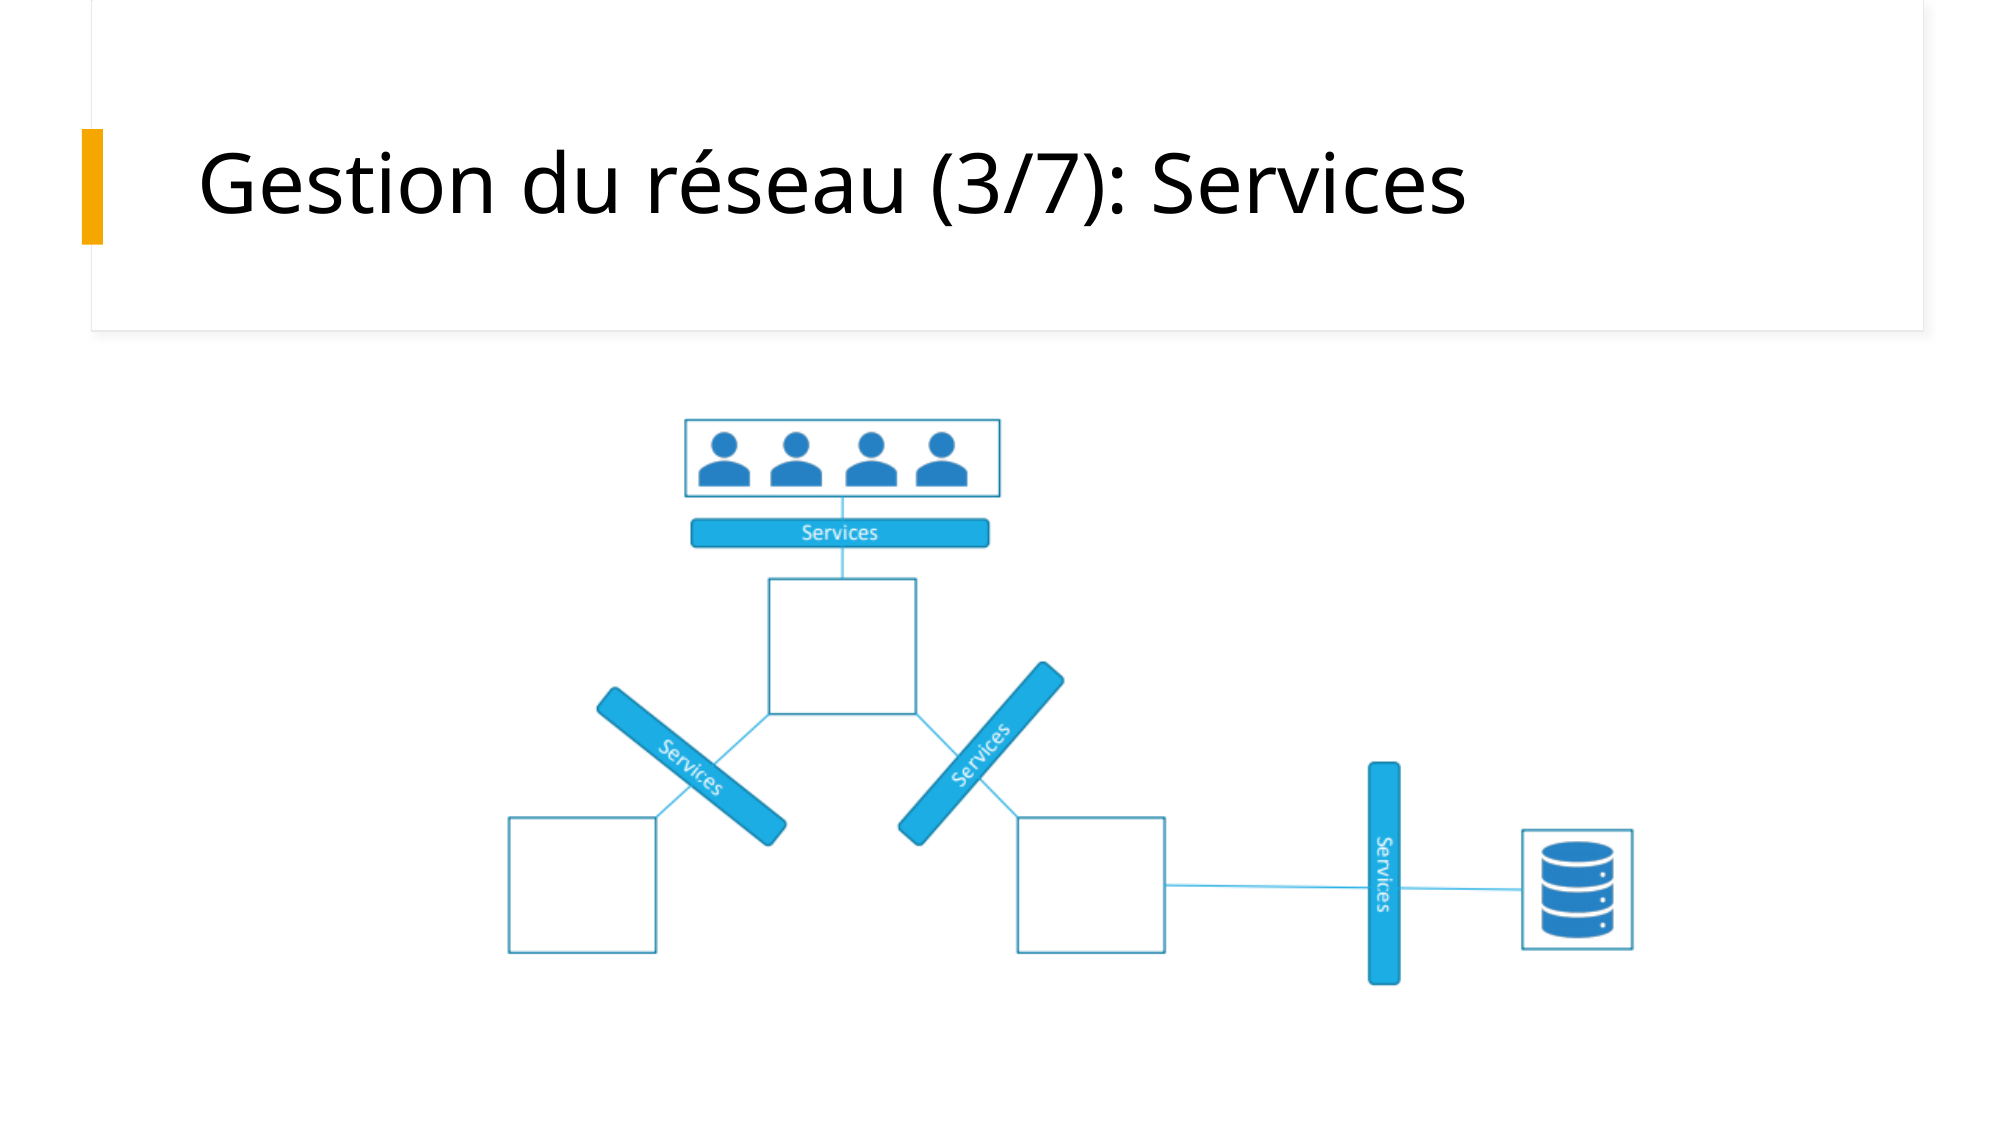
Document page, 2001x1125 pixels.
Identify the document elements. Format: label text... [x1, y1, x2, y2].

title Gestion du réseau (3/7): Services [183, 90, 1851, 284]
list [306, 418, 1728, 1001]
